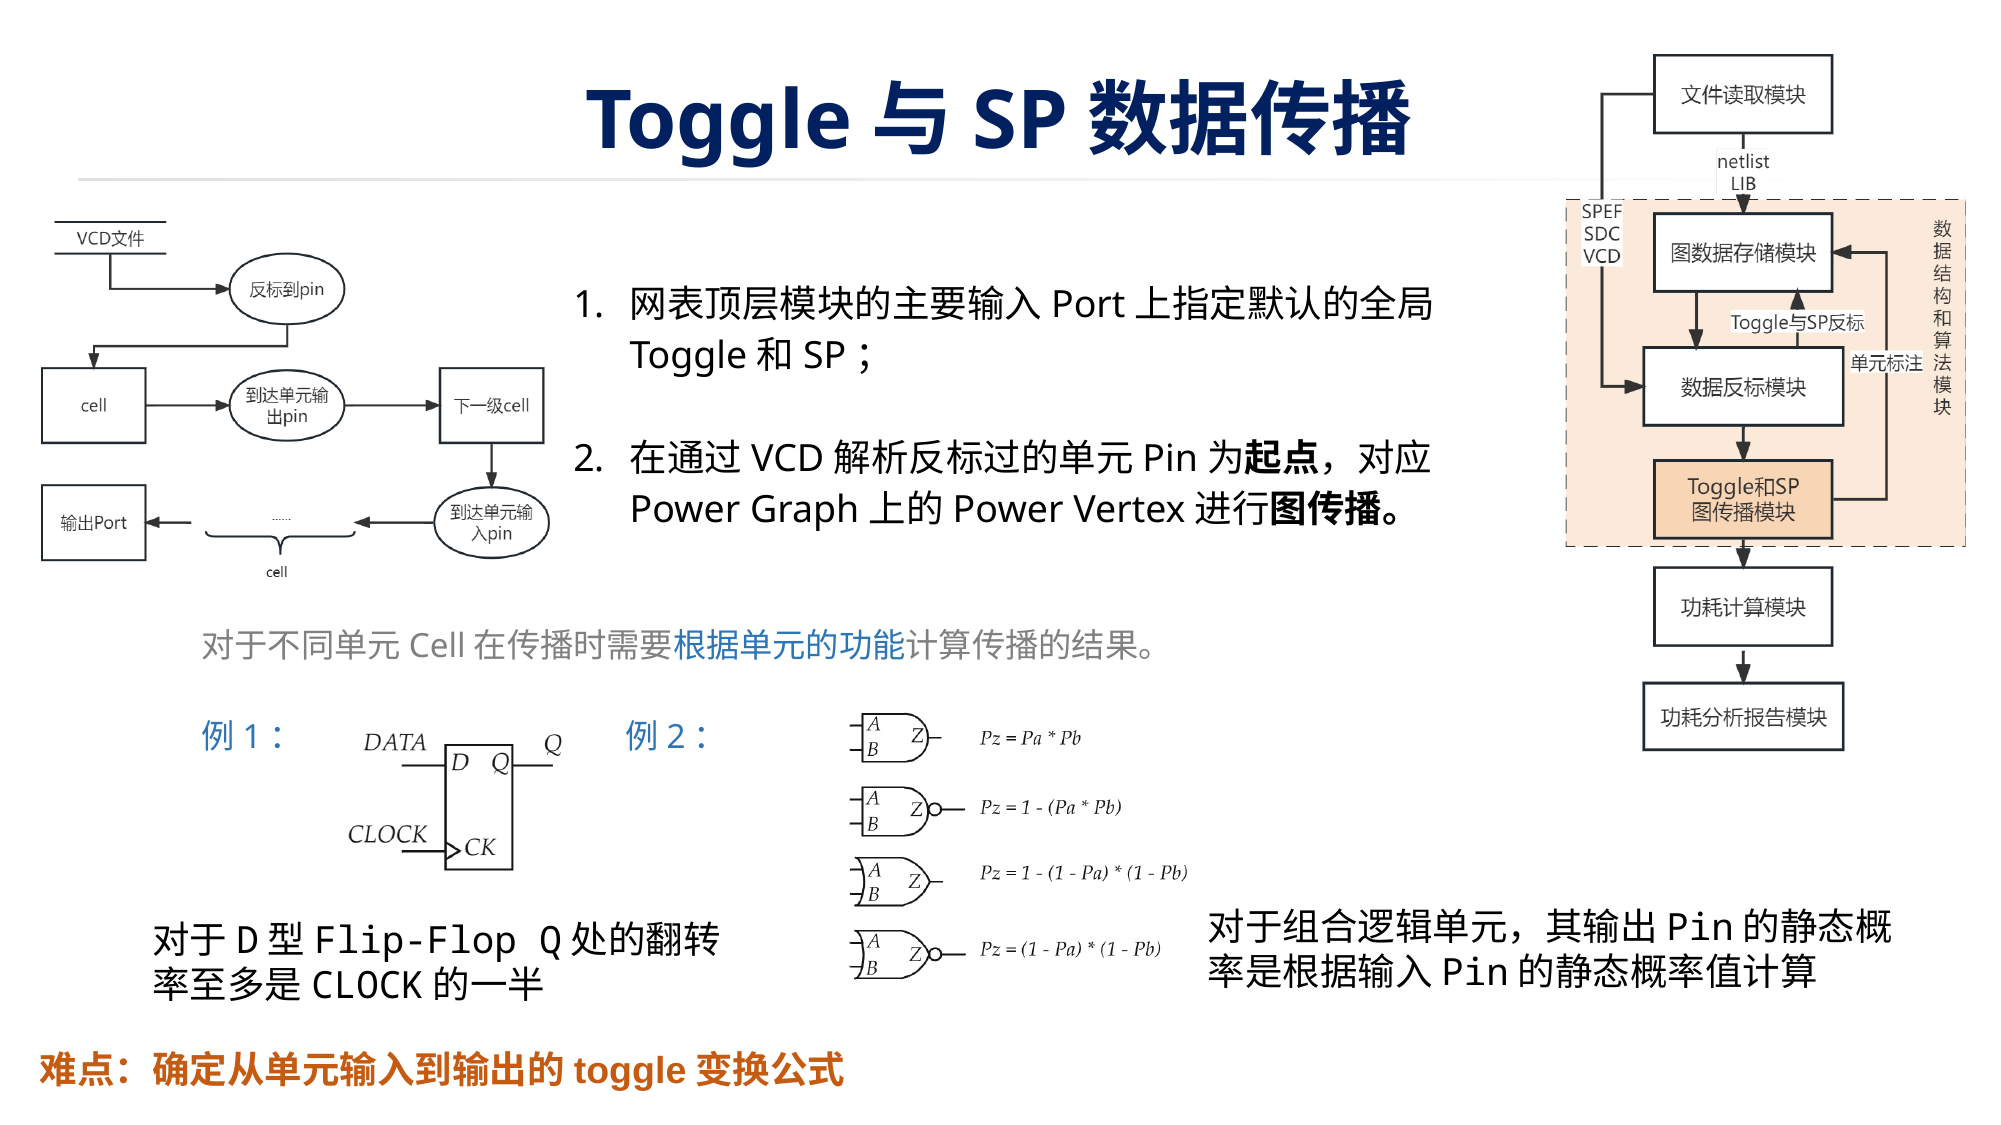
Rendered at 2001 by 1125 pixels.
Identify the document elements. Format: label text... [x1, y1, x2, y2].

text_box 对于不同单元Cell在传播时需要根据单元的功能计算传播的结果。 例1： 例2： [186, 611, 1417, 763]
picture [334, 709, 590, 886]
text_box 难点：确定从单元输入到输出的toggle变换公式 [24, 1038, 885, 1099]
text_box 对于D型Flip-Flop Q处的翻转率至多是CLOCK的一半 [137, 908, 773, 1014]
picture [835, 709, 1193, 990]
text_box 对于组合逻辑单元，其输出Pin的静态概率是根据输入Pin的静态概率值计算 [1192, 895, 1923, 1001]
picture [16, 195, 574, 619]
title Toggle与SP数据传播 [99, 20, 1528, 173]
picture [1530, 19, 2000, 784]
text_box 网表顶层模块的主要输入Port上指定默认的全局Toggle和SP； 在通过VCD解析反标过的单元Pin为起点，对应Power Graph上的Power Vertex进行图传播。 [579, 266, 1525, 538]
